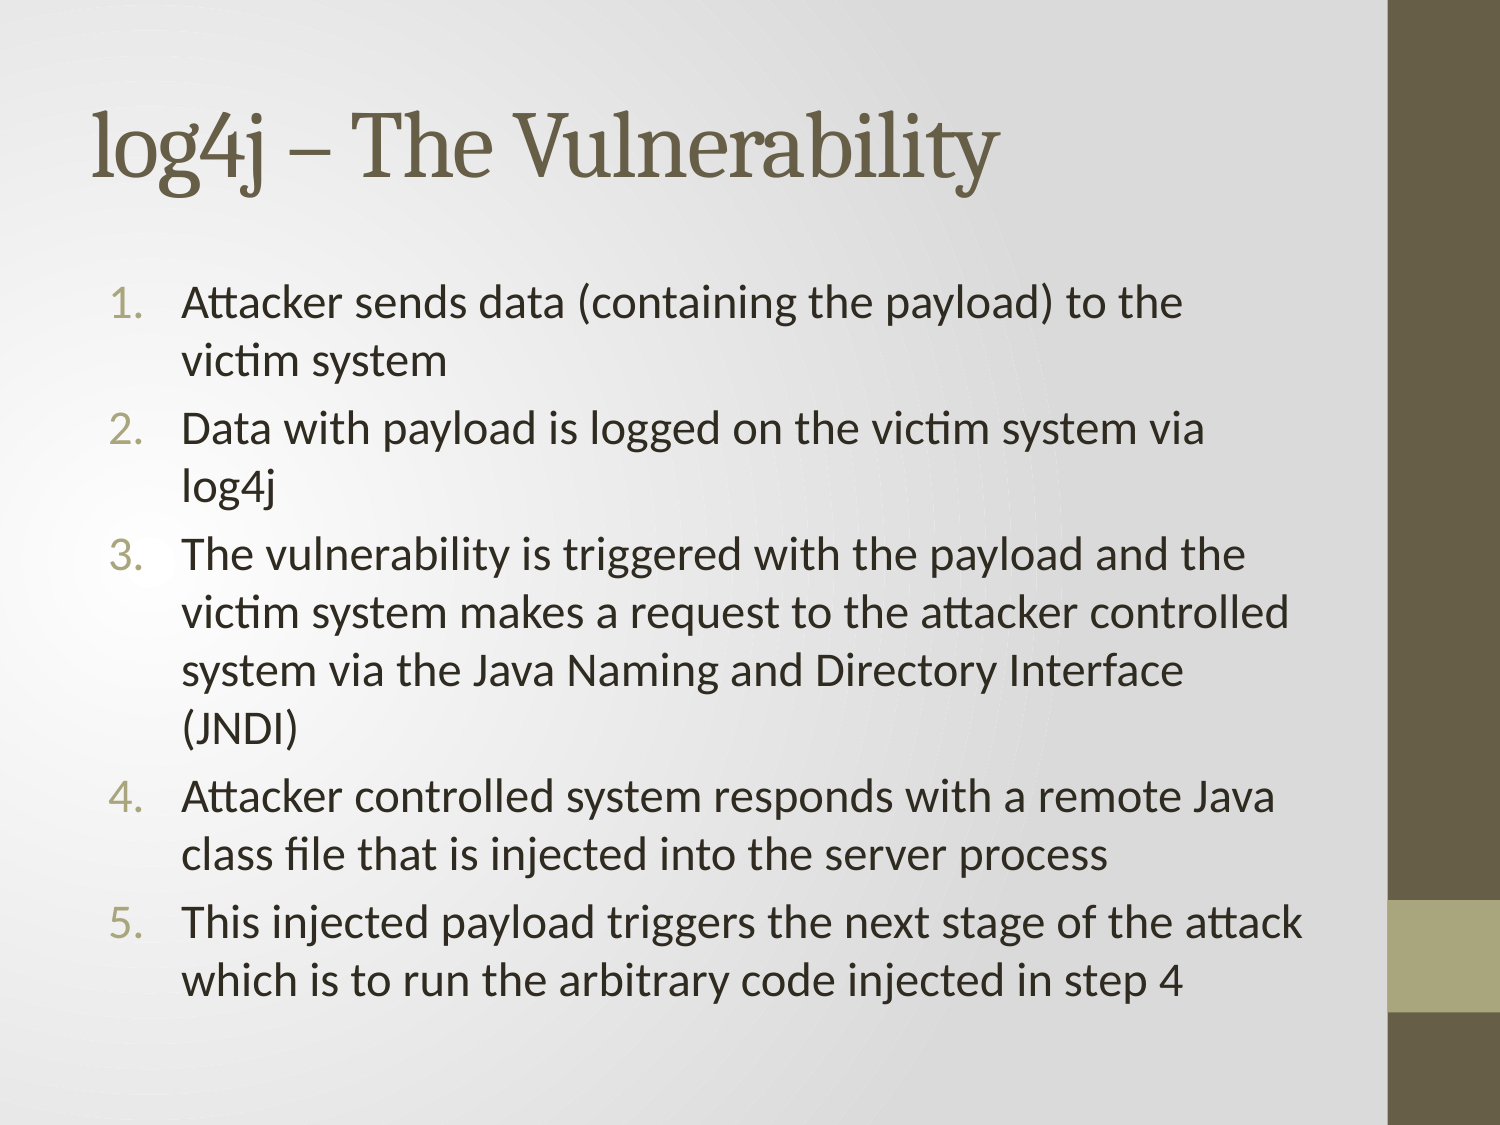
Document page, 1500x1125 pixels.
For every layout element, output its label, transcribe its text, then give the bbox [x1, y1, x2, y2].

title log4j – The Vulnerability [75, 45, 1325, 233]
list Attacker sends data (containing the payload) to the victim system Data with payload is logged on the victim system via log4j The vulnerability is triggered with the payload and the victim system makes a request to the attacker controlled system via the Java Naming and Directory Interface (JNDI) Attacker controlled system responds with a remote Java class file that is injected into the server process This injected payload triggers the next stage of the attack which is to run the arbitrary code injected in step 4 [75, 262, 1325, 1050]
